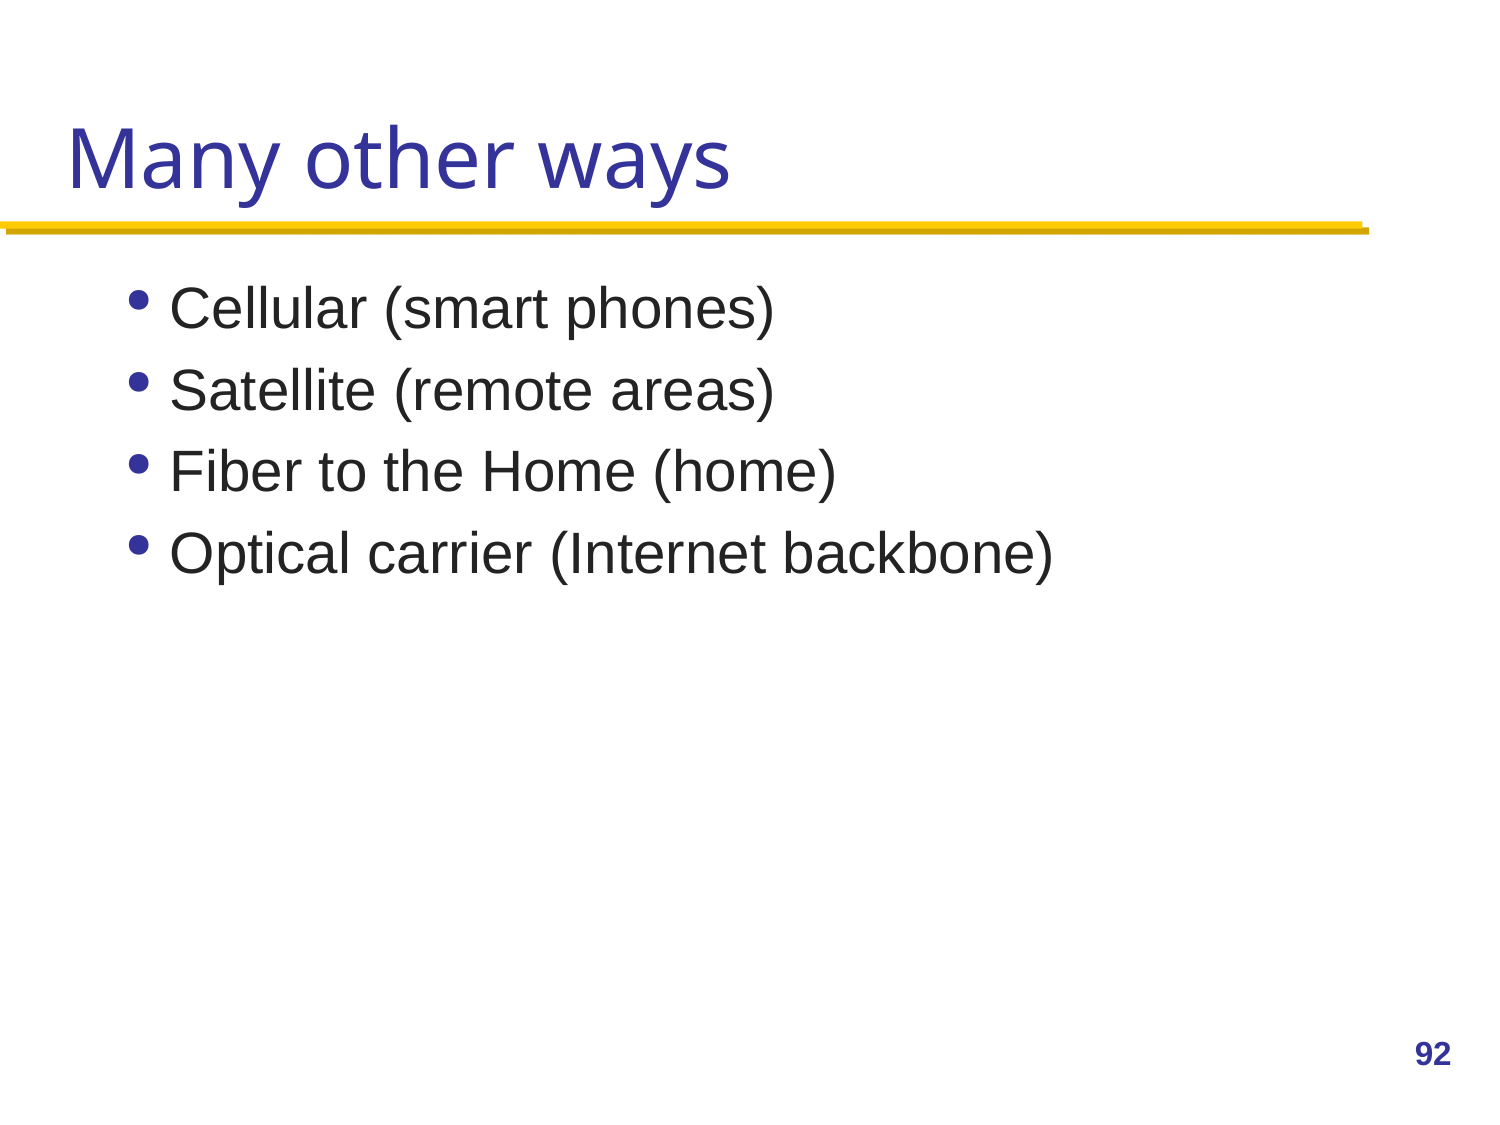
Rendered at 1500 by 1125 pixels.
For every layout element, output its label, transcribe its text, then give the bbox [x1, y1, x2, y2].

title Many other ways [49, 24, 1451, 213]
list Cellular (smart phones) Satellite (remote areas) Fiber to the Home (home) Optical carrier (Internet backbone) [112, 262, 1413, 988]
slide_number 92 [1400, 1025, 1500, 1100]
